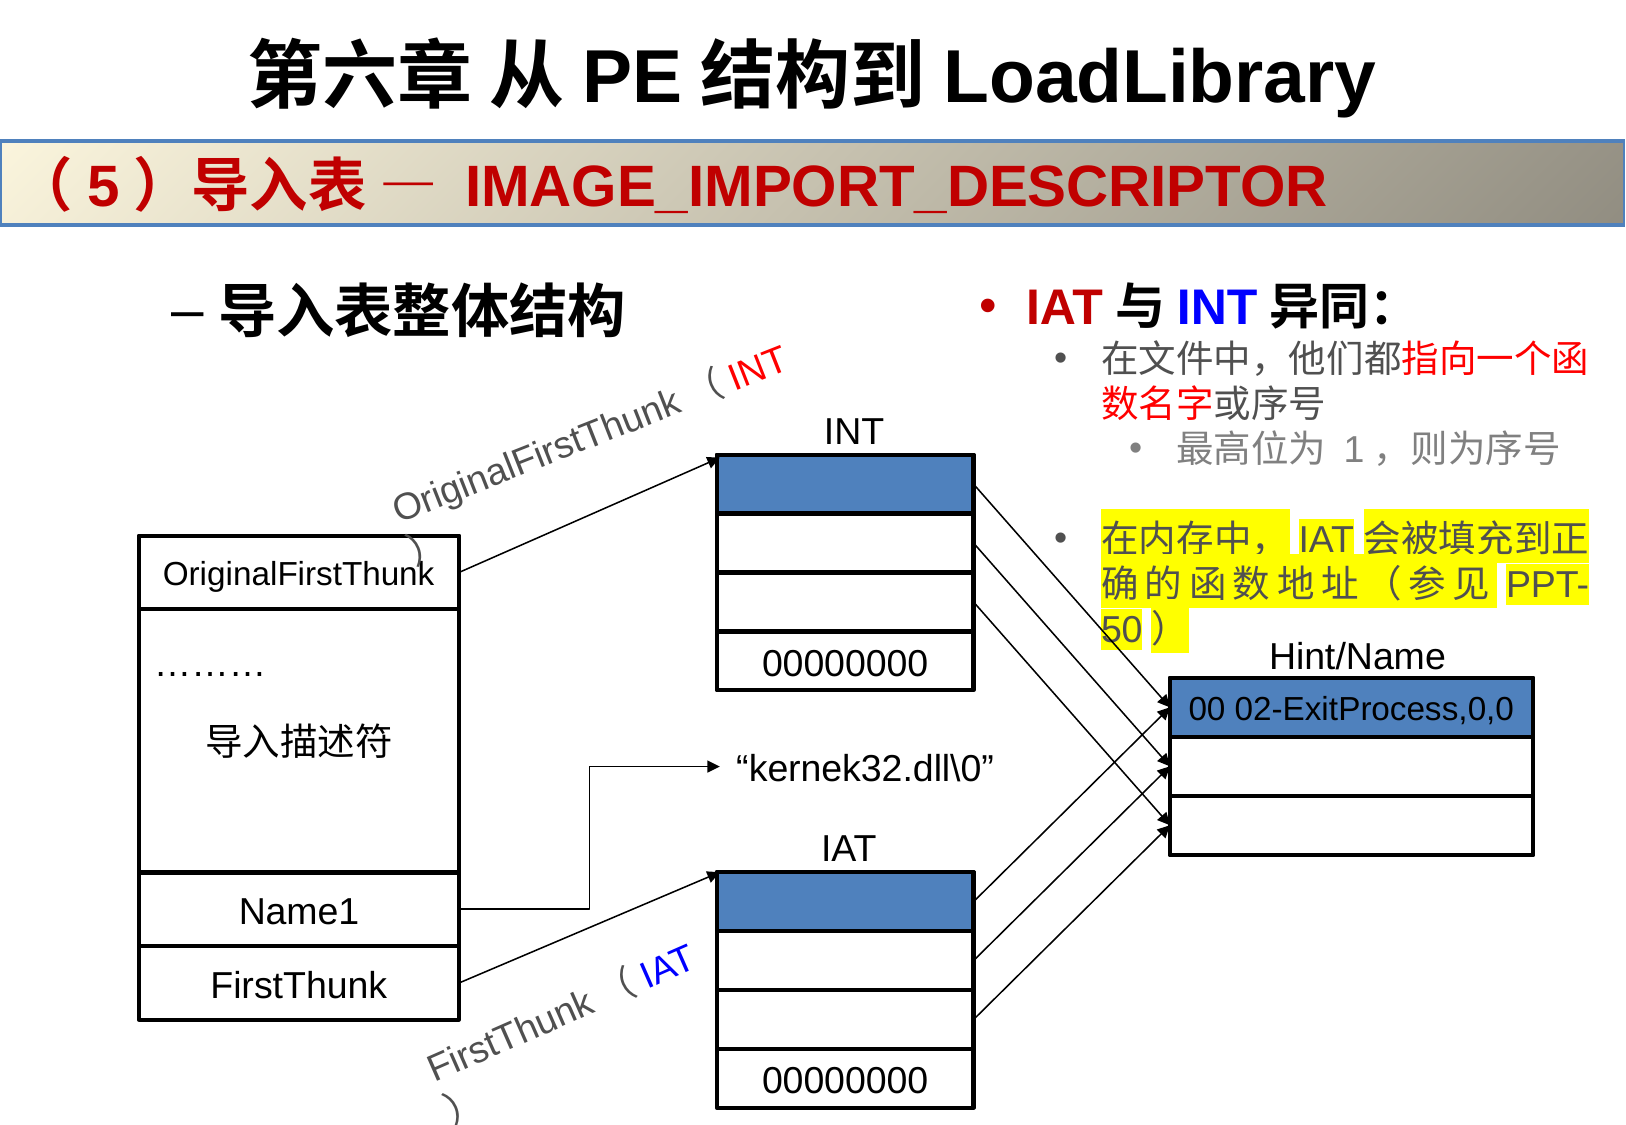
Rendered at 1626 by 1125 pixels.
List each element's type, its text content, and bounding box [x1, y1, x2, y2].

list 导入表整体结构 [1537, 658, 1544, 882]
title 第六章 从PE结构到LoadLibrary [81, 19, 1544, 126]
text_box （5）导入表 — IMAGE_IMPORT_DESCRIPTOR [0, 139, 1625, 227]
list 导入表整体结构 [81, 267, 739, 882]
text_box IAT与INT异同： 在文件中，他们都指向一个函数名字或序号 最高位为 1，则为序号 在内存中，IAT会被填充到正确的函数地址（参见PPT-50） [739, 267, 1605, 658]
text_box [138, 399, 1534, 1109]
